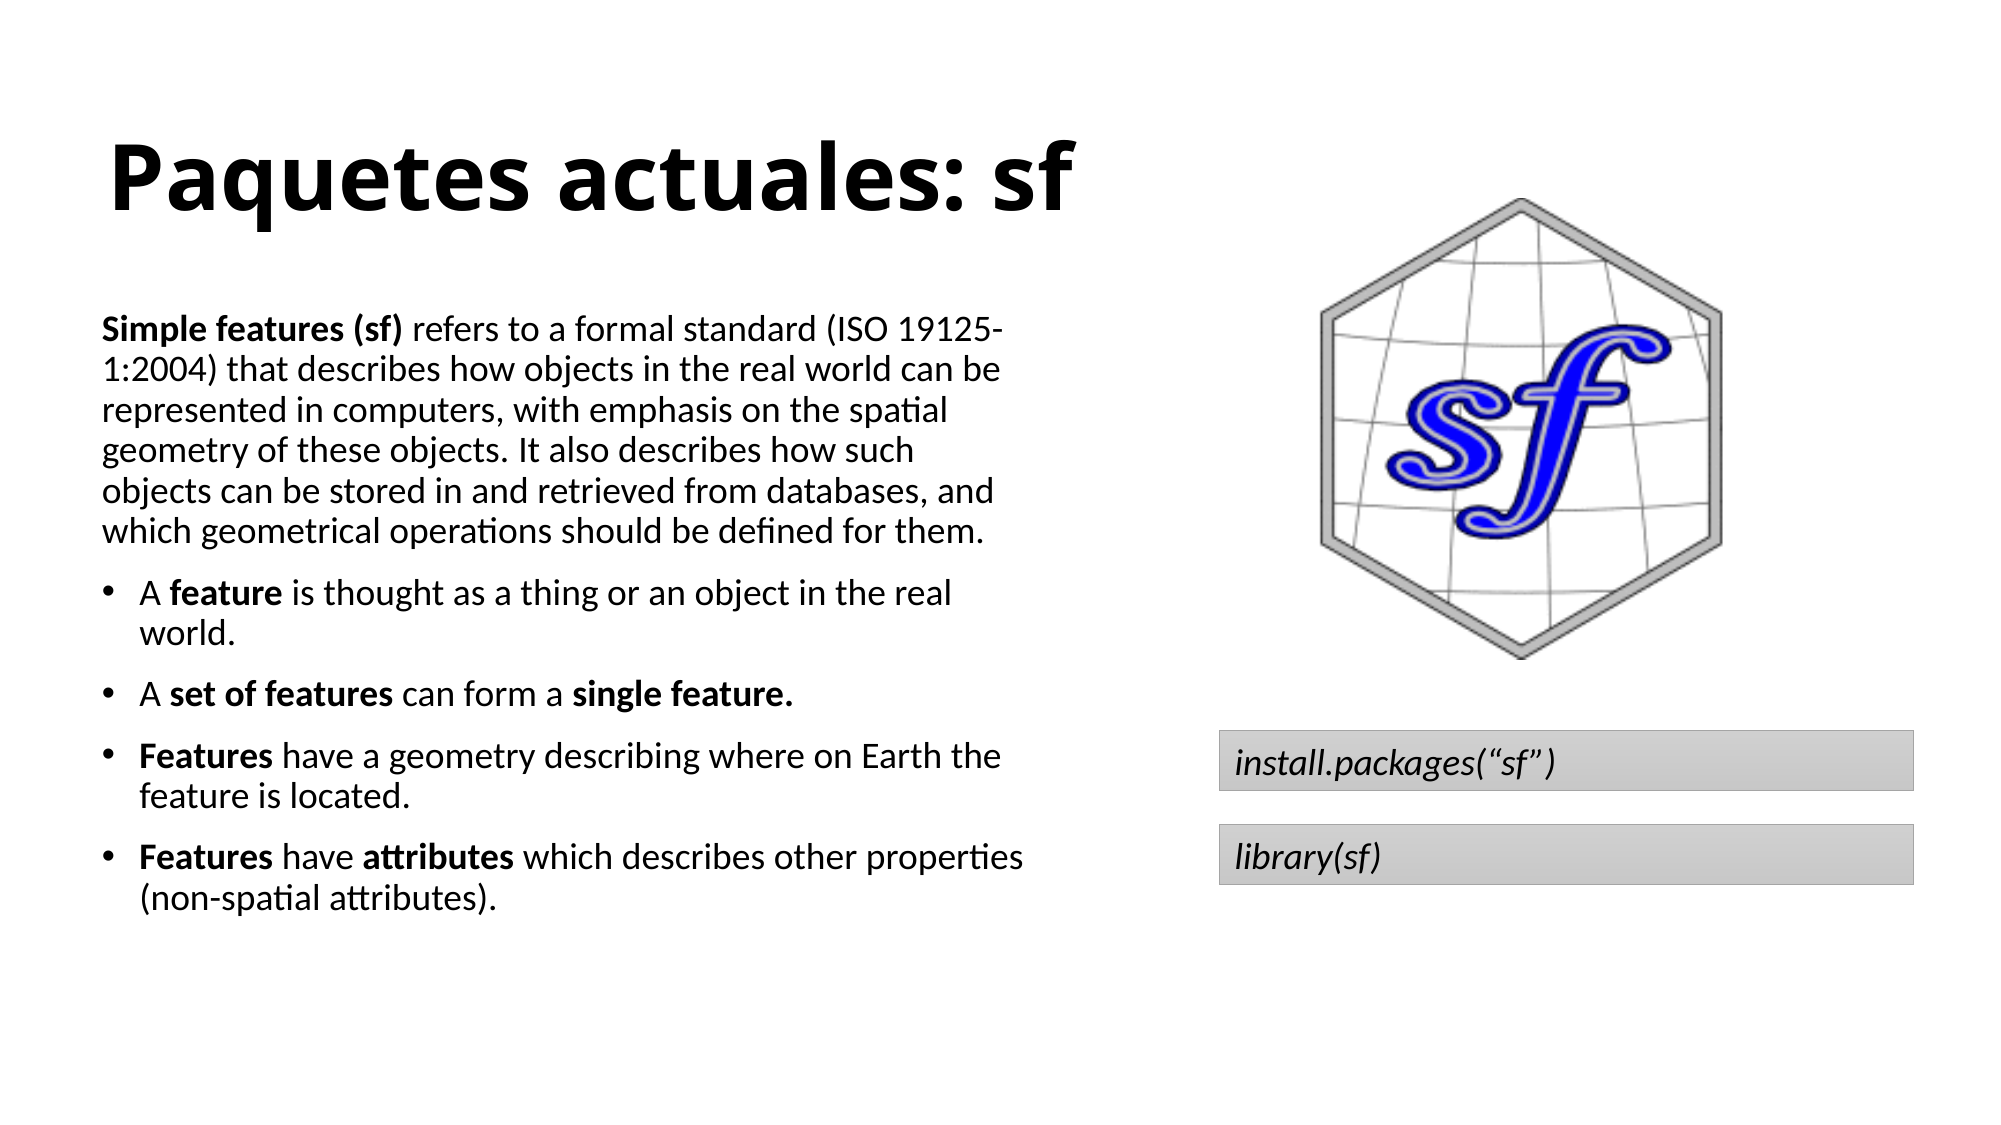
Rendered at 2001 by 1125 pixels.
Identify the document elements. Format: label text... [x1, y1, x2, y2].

list Simple features (sf) refers to a formal standard (ISO 19125-1:2004) that describes how objects in the real world can be represented in computers, with emphasis on the spatial geometry of these objects. It also describes how such objects can be stored in and retrieved from databases, and which geometrical operations should be defined for them. A feature is thought as a thing or an object in the real world. A set of features can form a single feature. Features have a geometry describing where on Earth the feature is located. Features have attributes which describes other properties (non-spatial attributes). [86, 301, 1043, 945]
text_box install.packages(“sf”) [1219, 730, 1914, 791]
text_box library(sf) [1219, 824, 1914, 885]
picture [1291, 198, 1753, 660]
title Paquetes actuales: sf [92, 103, 1143, 257]
